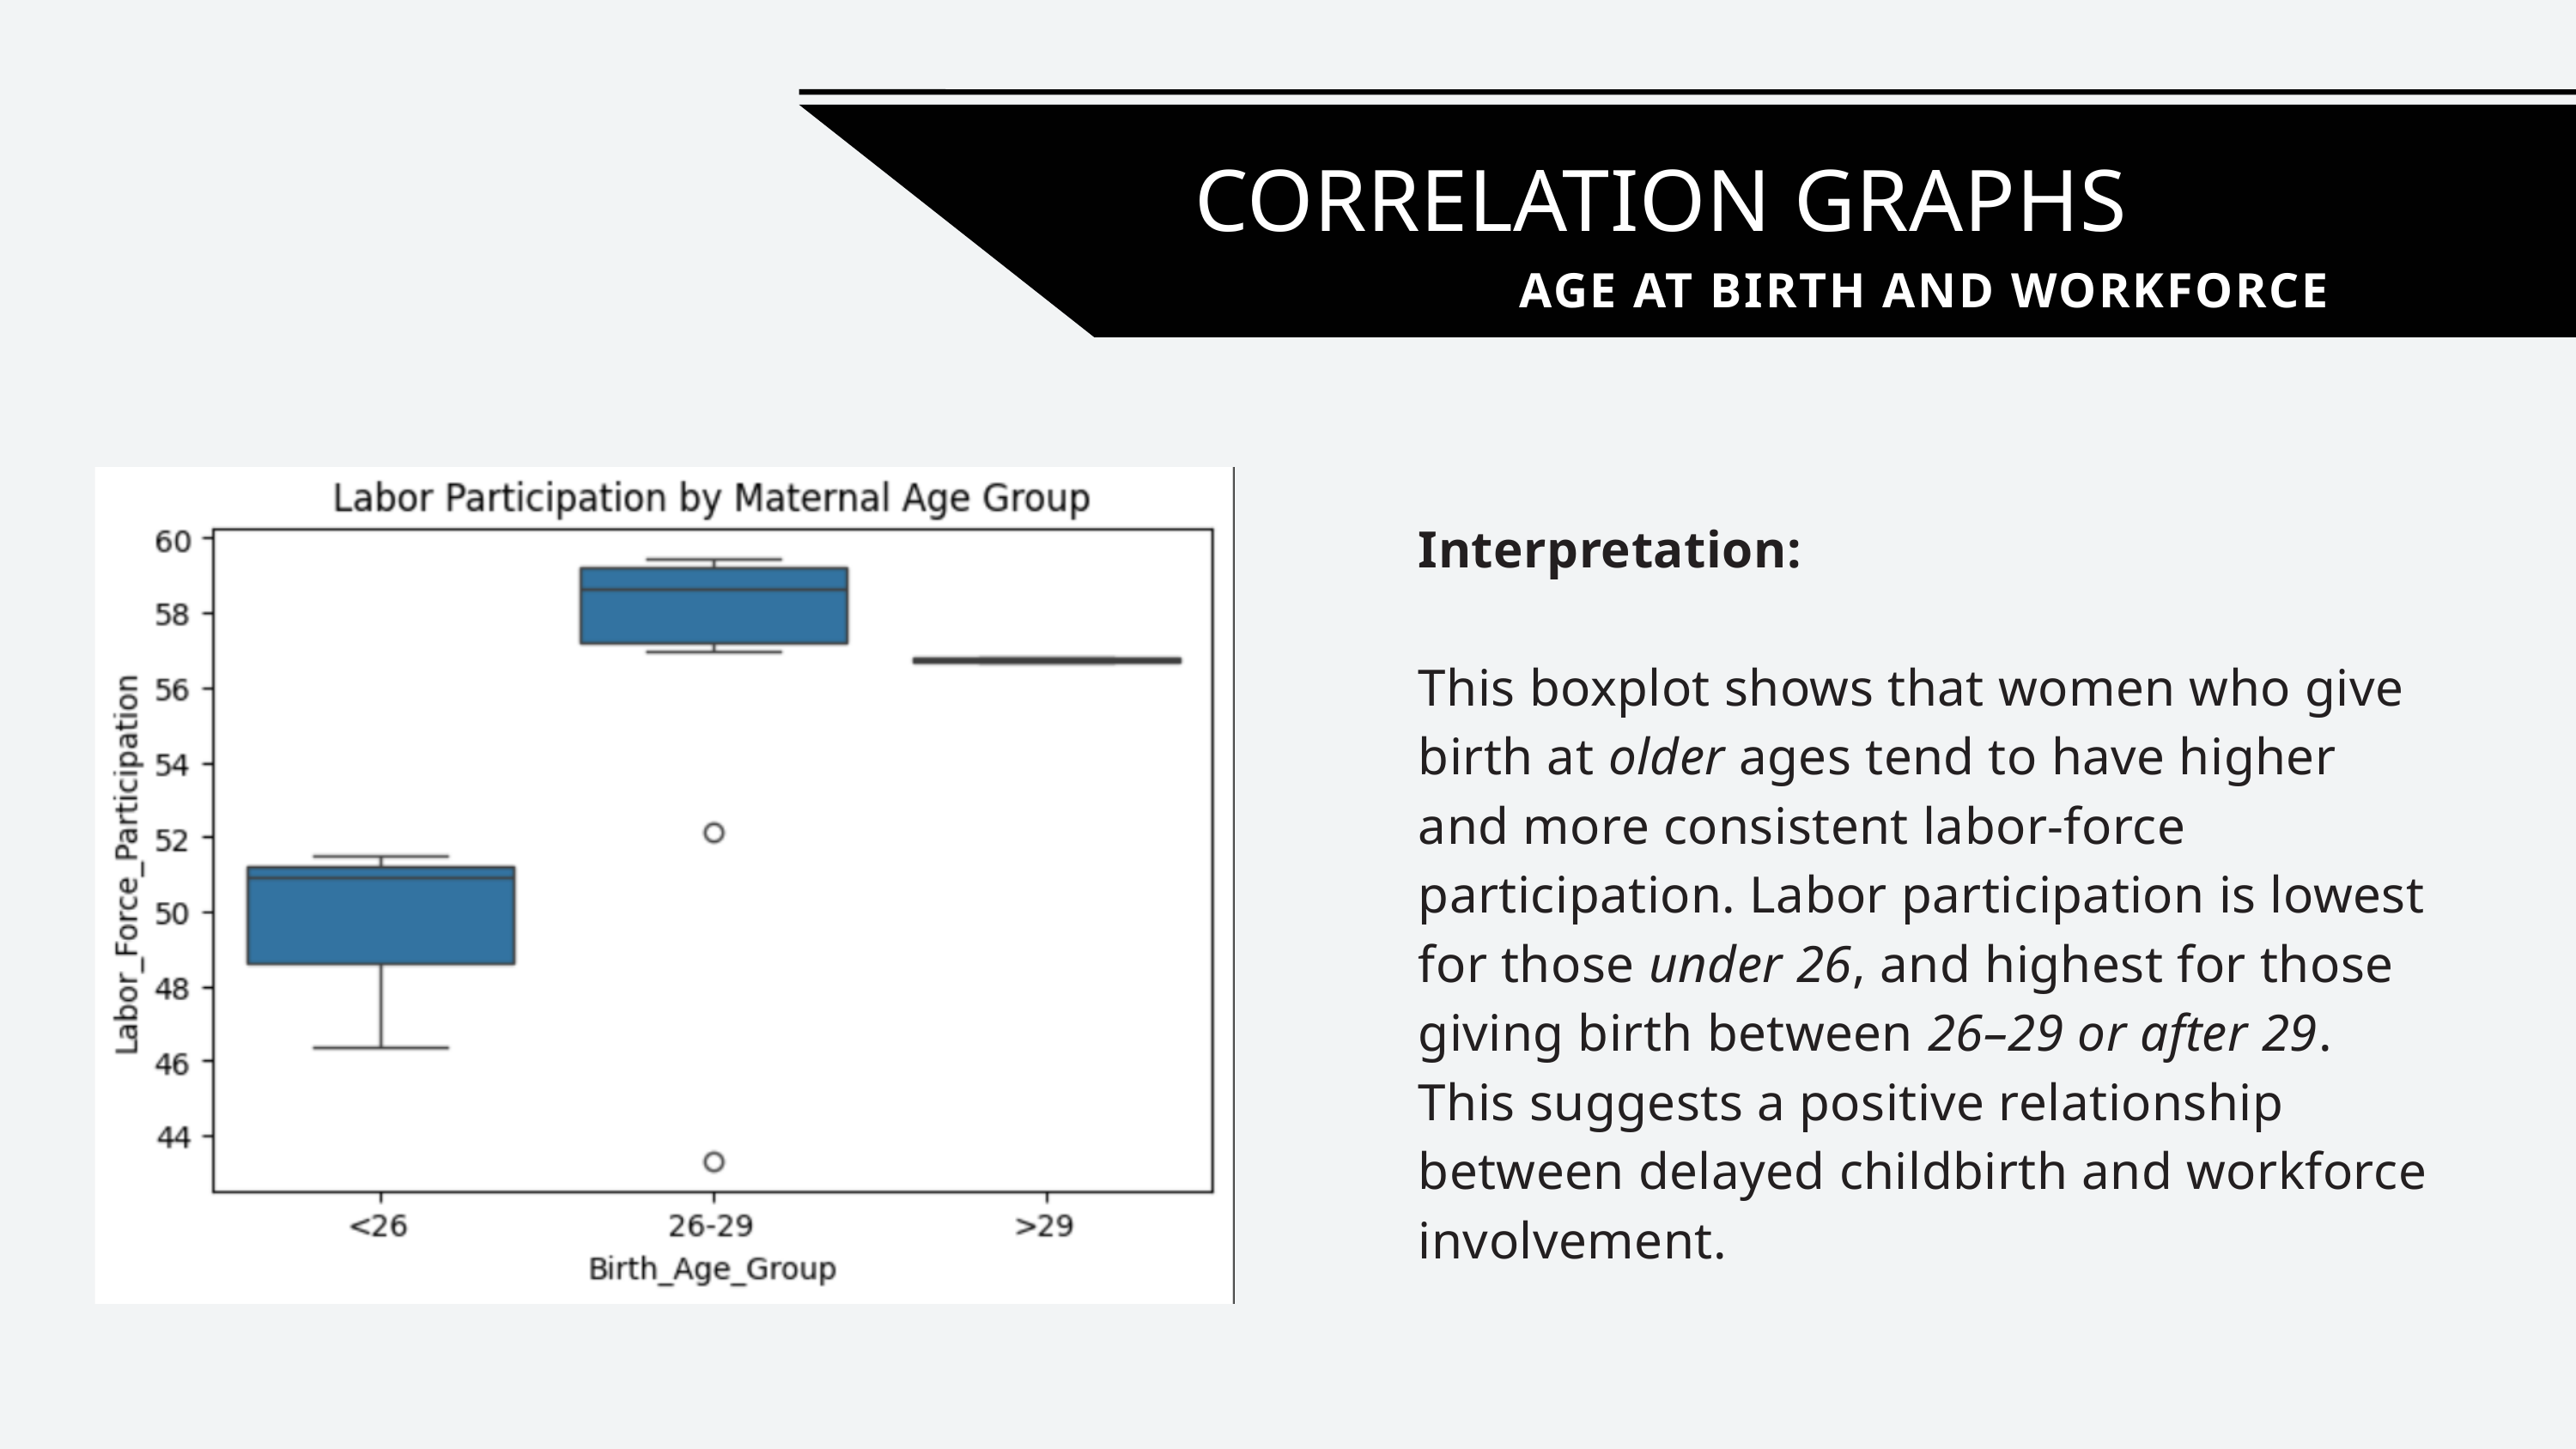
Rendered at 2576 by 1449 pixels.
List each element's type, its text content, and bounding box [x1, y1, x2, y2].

text_box [94, 467, 1235, 1304]
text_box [799, 104, 2576, 338]
text_box Interpretation: This boxplot shows that women who give birth at older ages tend to have higher and more consistent labor-force participation. Labor participation is lowest for those under 26, and highest for those giving birth between 26–29 or after 29. This suggests a positive relationship between delayed childbirth and workforce involvement. [1418, 508, 2432, 1269]
